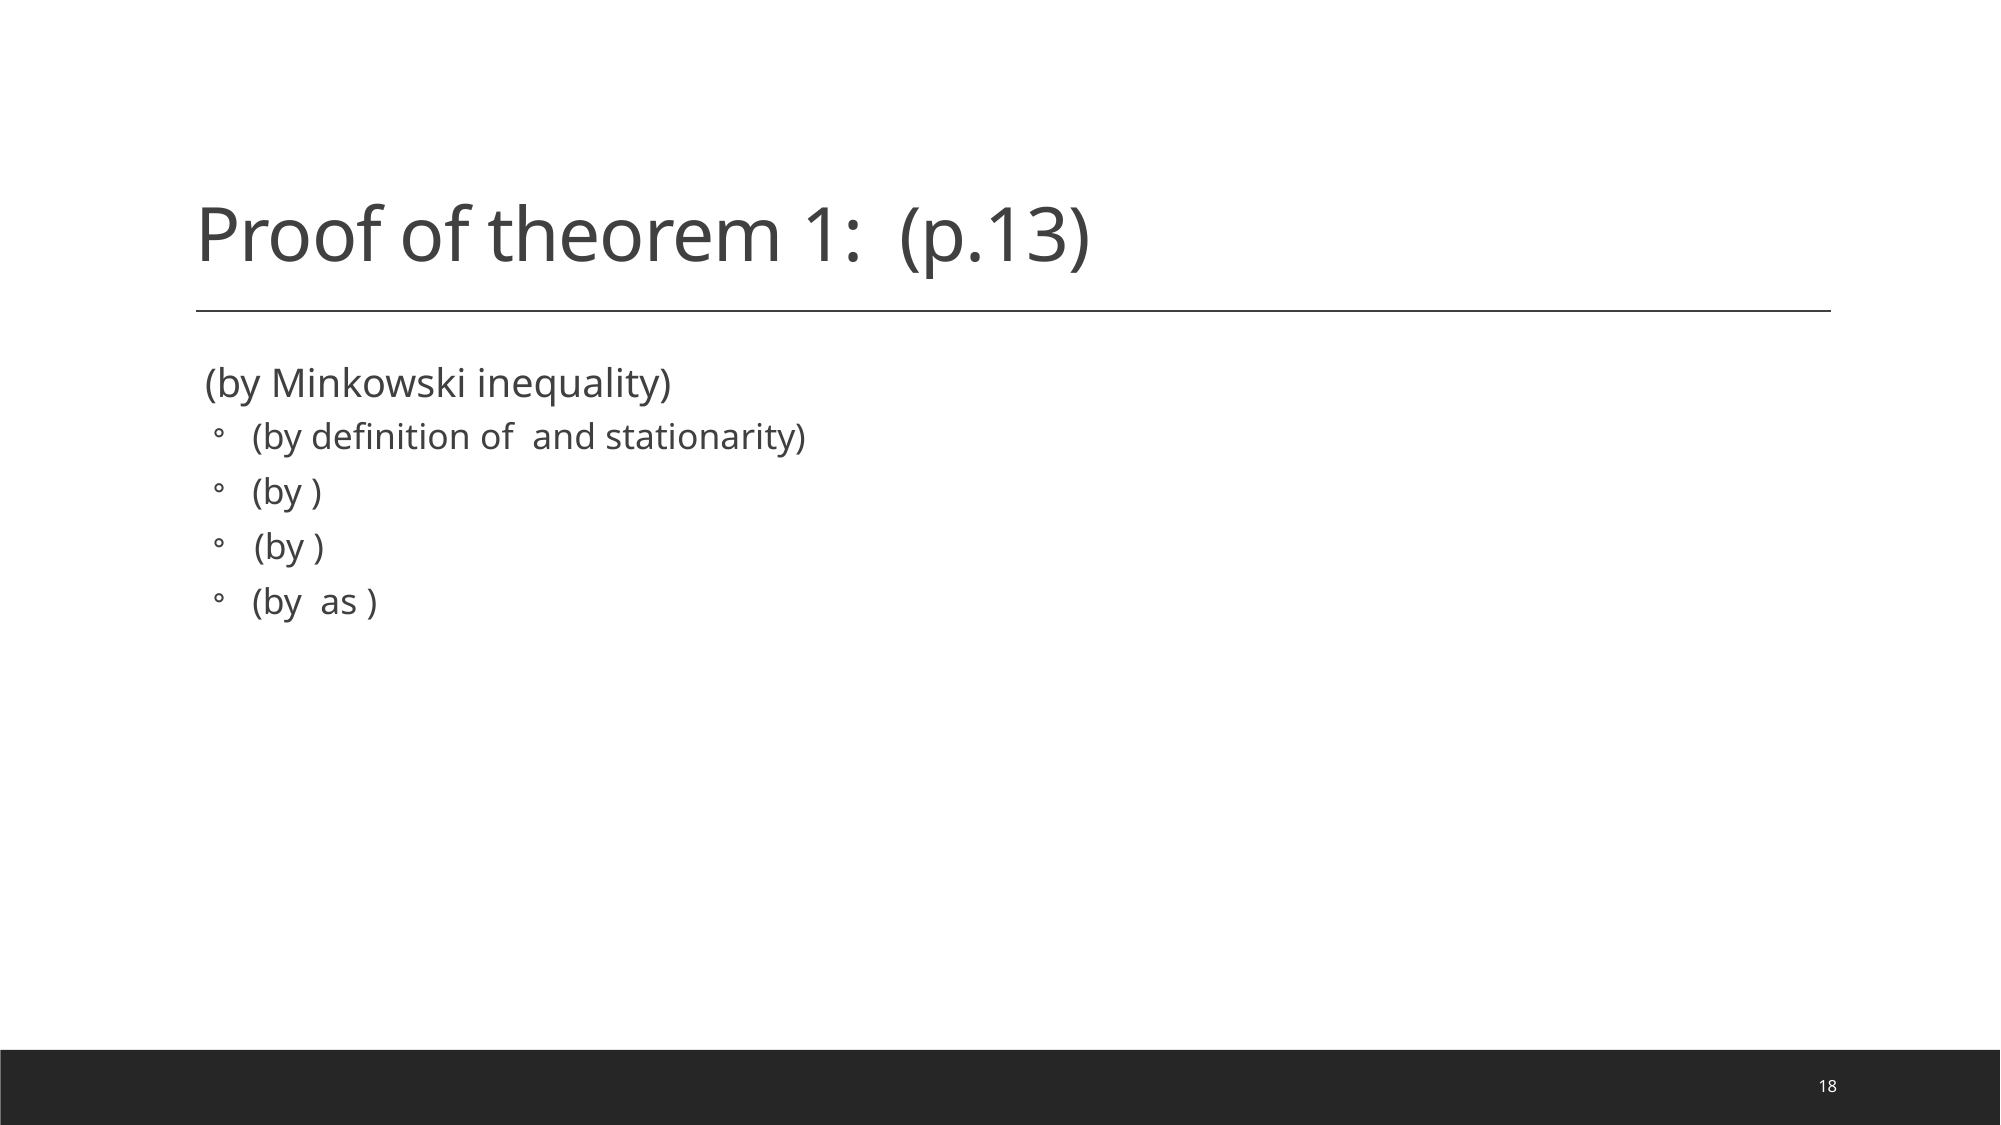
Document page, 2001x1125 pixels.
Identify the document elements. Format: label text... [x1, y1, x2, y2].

slide_number 18 [1803, 1057, 1932, 1118]
